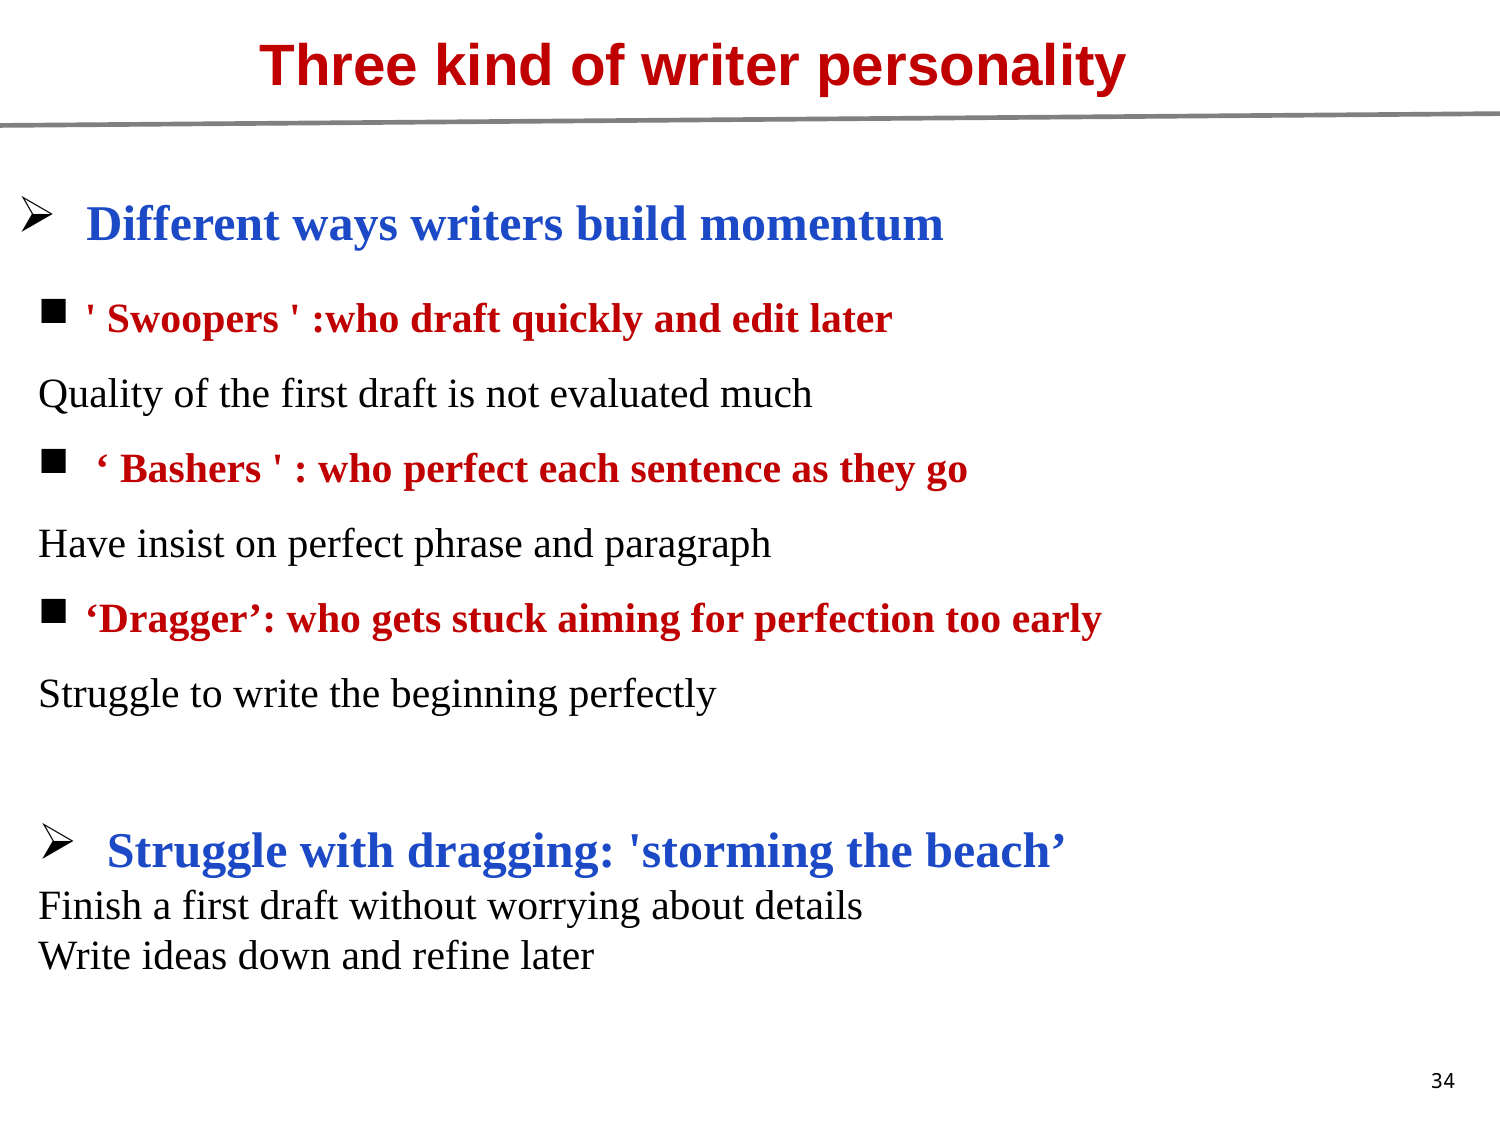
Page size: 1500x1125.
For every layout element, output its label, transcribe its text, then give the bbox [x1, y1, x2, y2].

text_box Struggle with dragging: 'storming the beach’ Finish a first draft without worrying about details Write ideas down and refine later [23, 810, 1276, 1046]
text_box Three kind of writer personality [244, 19, 1144, 105]
text_box ' Swoopers ' :who draft quickly and edit later Quality of the first draft is not evaluated much ‘ Bashers ' : who perfect each sentence as they go Have insist on perfect phrase and paragraph ‘Dragger’: who gets stuck aiming for perfection too early Struggle to write the beginning perfectly [23, 258, 1176, 810]
text_box Different ways writers build momentum [2, 183, 1255, 258]
